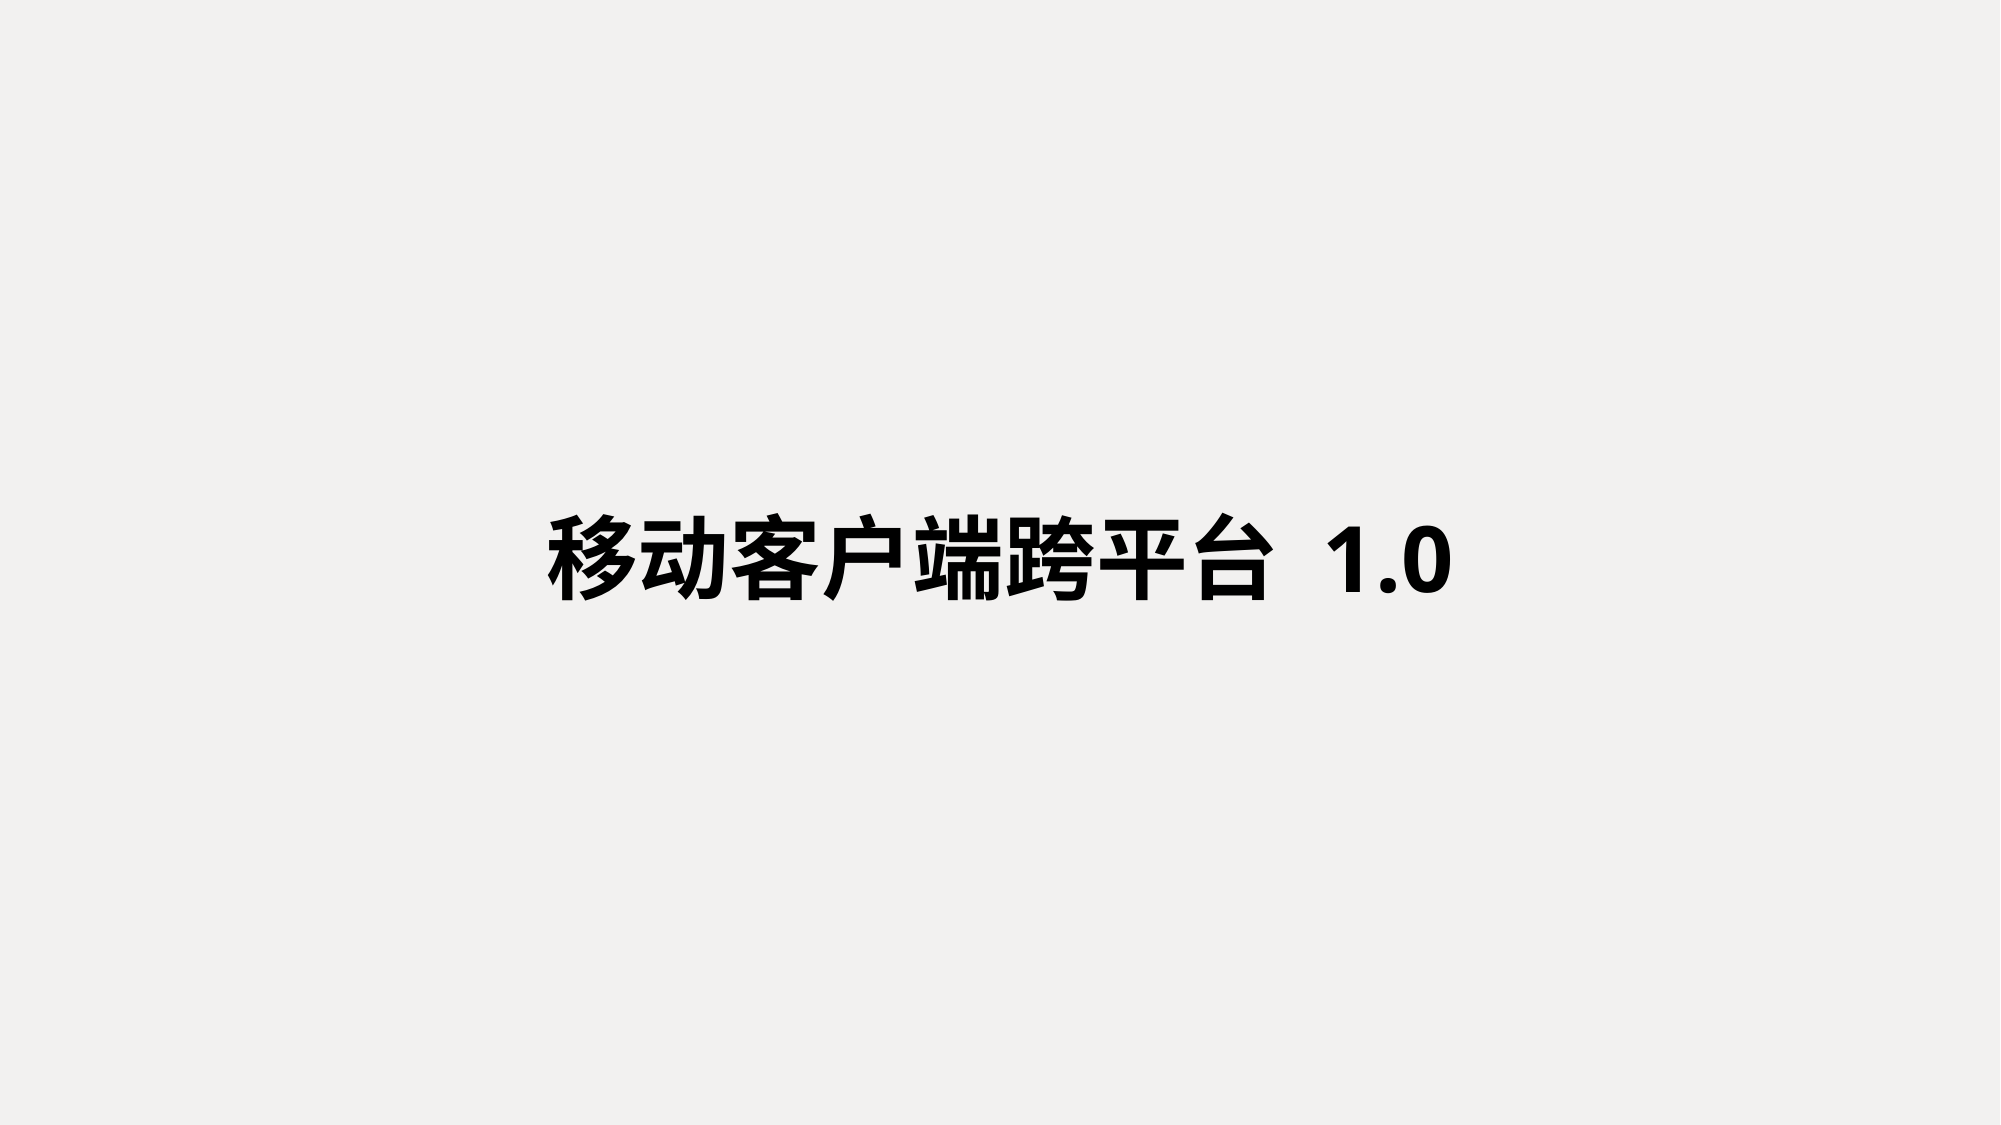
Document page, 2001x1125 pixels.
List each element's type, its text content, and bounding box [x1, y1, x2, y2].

title 移动客户端跨平台 1.0 [63, 483, 1937, 642]
